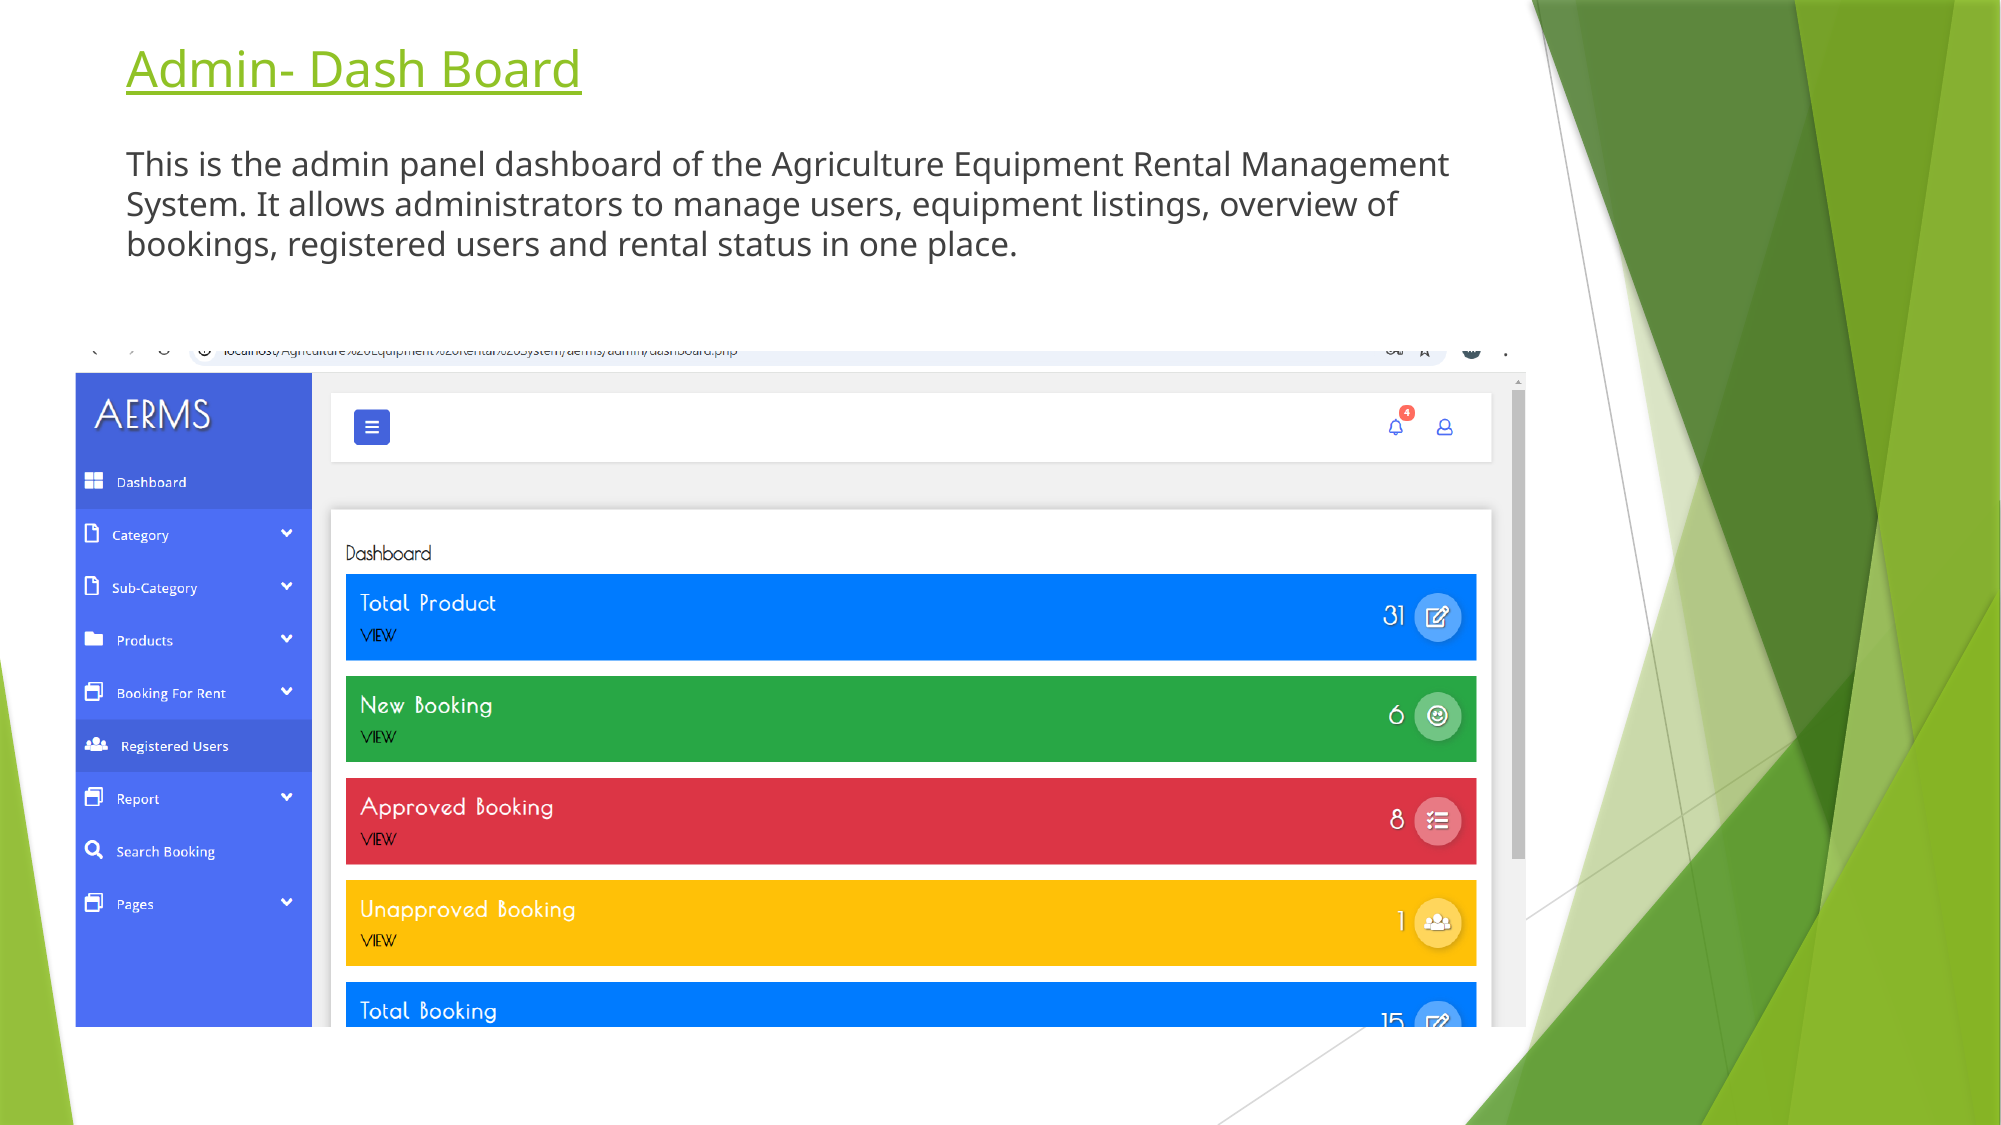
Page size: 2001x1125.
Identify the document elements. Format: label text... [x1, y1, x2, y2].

title Admin- Dash Board [111, 12, 1522, 106]
picture [74, 350, 1527, 1027]
list This is the admin panel dashboard of the Agriculture Equipment Rental Management System. It allows administrators to manage users, equipment listings, overview of bookings, registered users and rental status in one place. [111, 135, 1522, 300]
